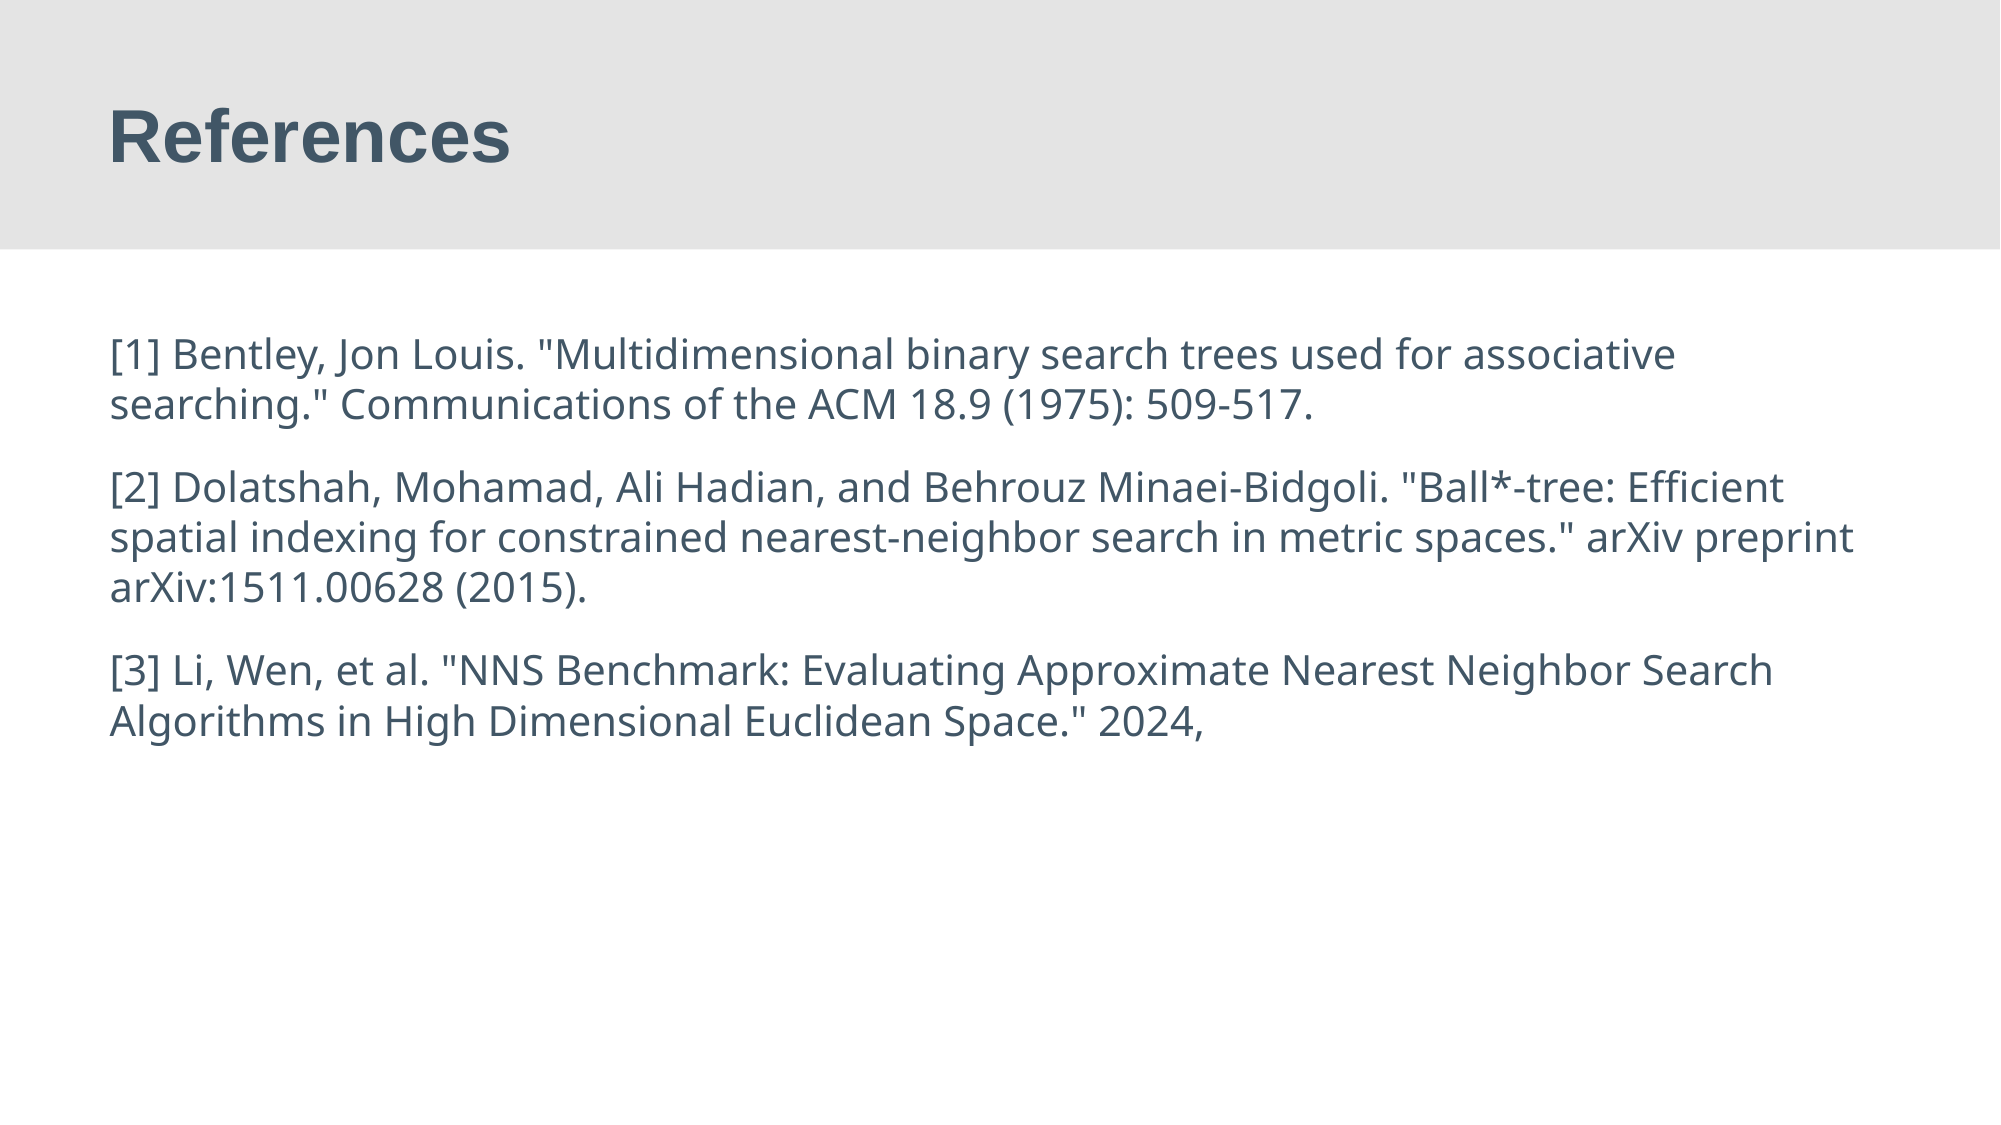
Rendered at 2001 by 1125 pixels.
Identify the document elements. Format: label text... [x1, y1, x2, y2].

list [1] Bentley, Jon Louis. "Multidimensional binary search trees used for associative searching." Communications of the ACM 18.9 (1975): 509-517. [2] Dolatshah, Mohamad, Ali Hadian, and Behrouz Minaei-Bidgoli. "Ball*-tree: Efficient spatial indexing for constrained nearest-neighbor search in metric spaces." arXiv preprint arXiv:1511.00628 (2015). [3] Li, Wen, et al. "NNS Benchmark: Evaluating Approximate Nearest Neighbor Search Algorithms in High Dimensional Euclidean Space." 2024, [94, 320, 1884, 1087]
title References [93, 56, 1884, 221]
